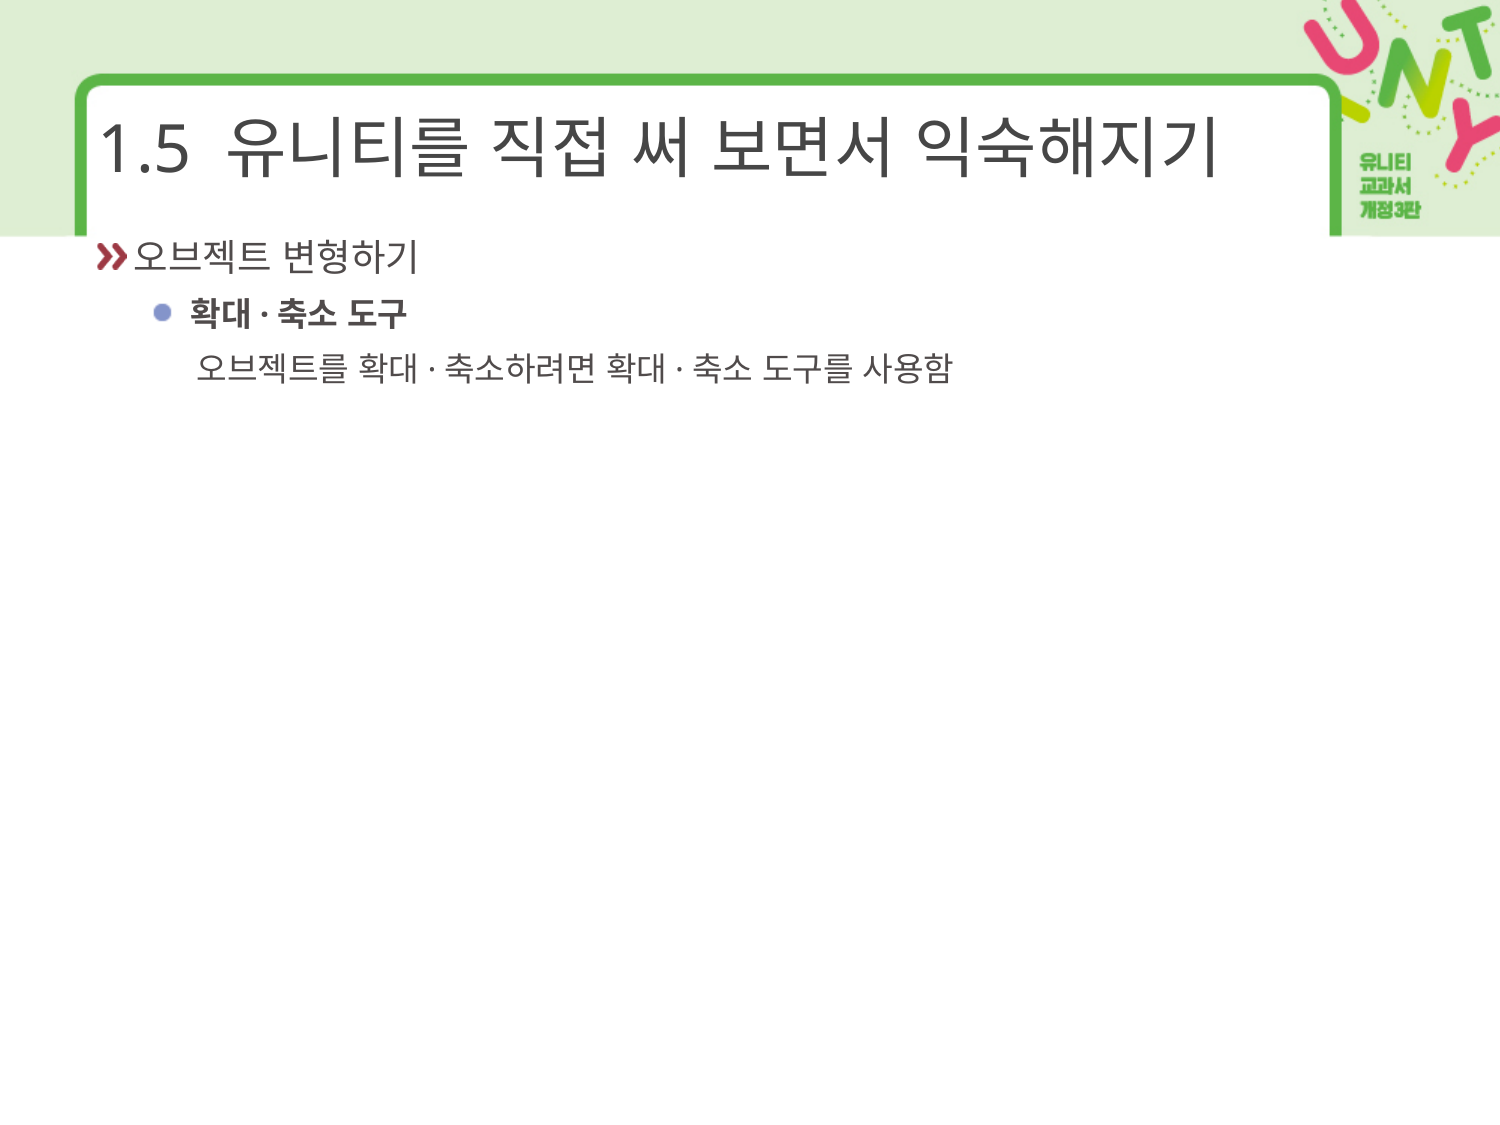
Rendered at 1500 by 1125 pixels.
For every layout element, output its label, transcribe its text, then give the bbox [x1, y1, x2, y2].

list 오브젝트 변형하기 확대·축소 도구 오브젝트를 확대·축소하려면 확대·축소 도구를 사용함 [81, 222, 1412, 1037]
picture [0, 0, 1500, 1125]
title 1.5 유니티를 직접 써 보면서 익숙해지기 [82, 61, 1413, 193]
